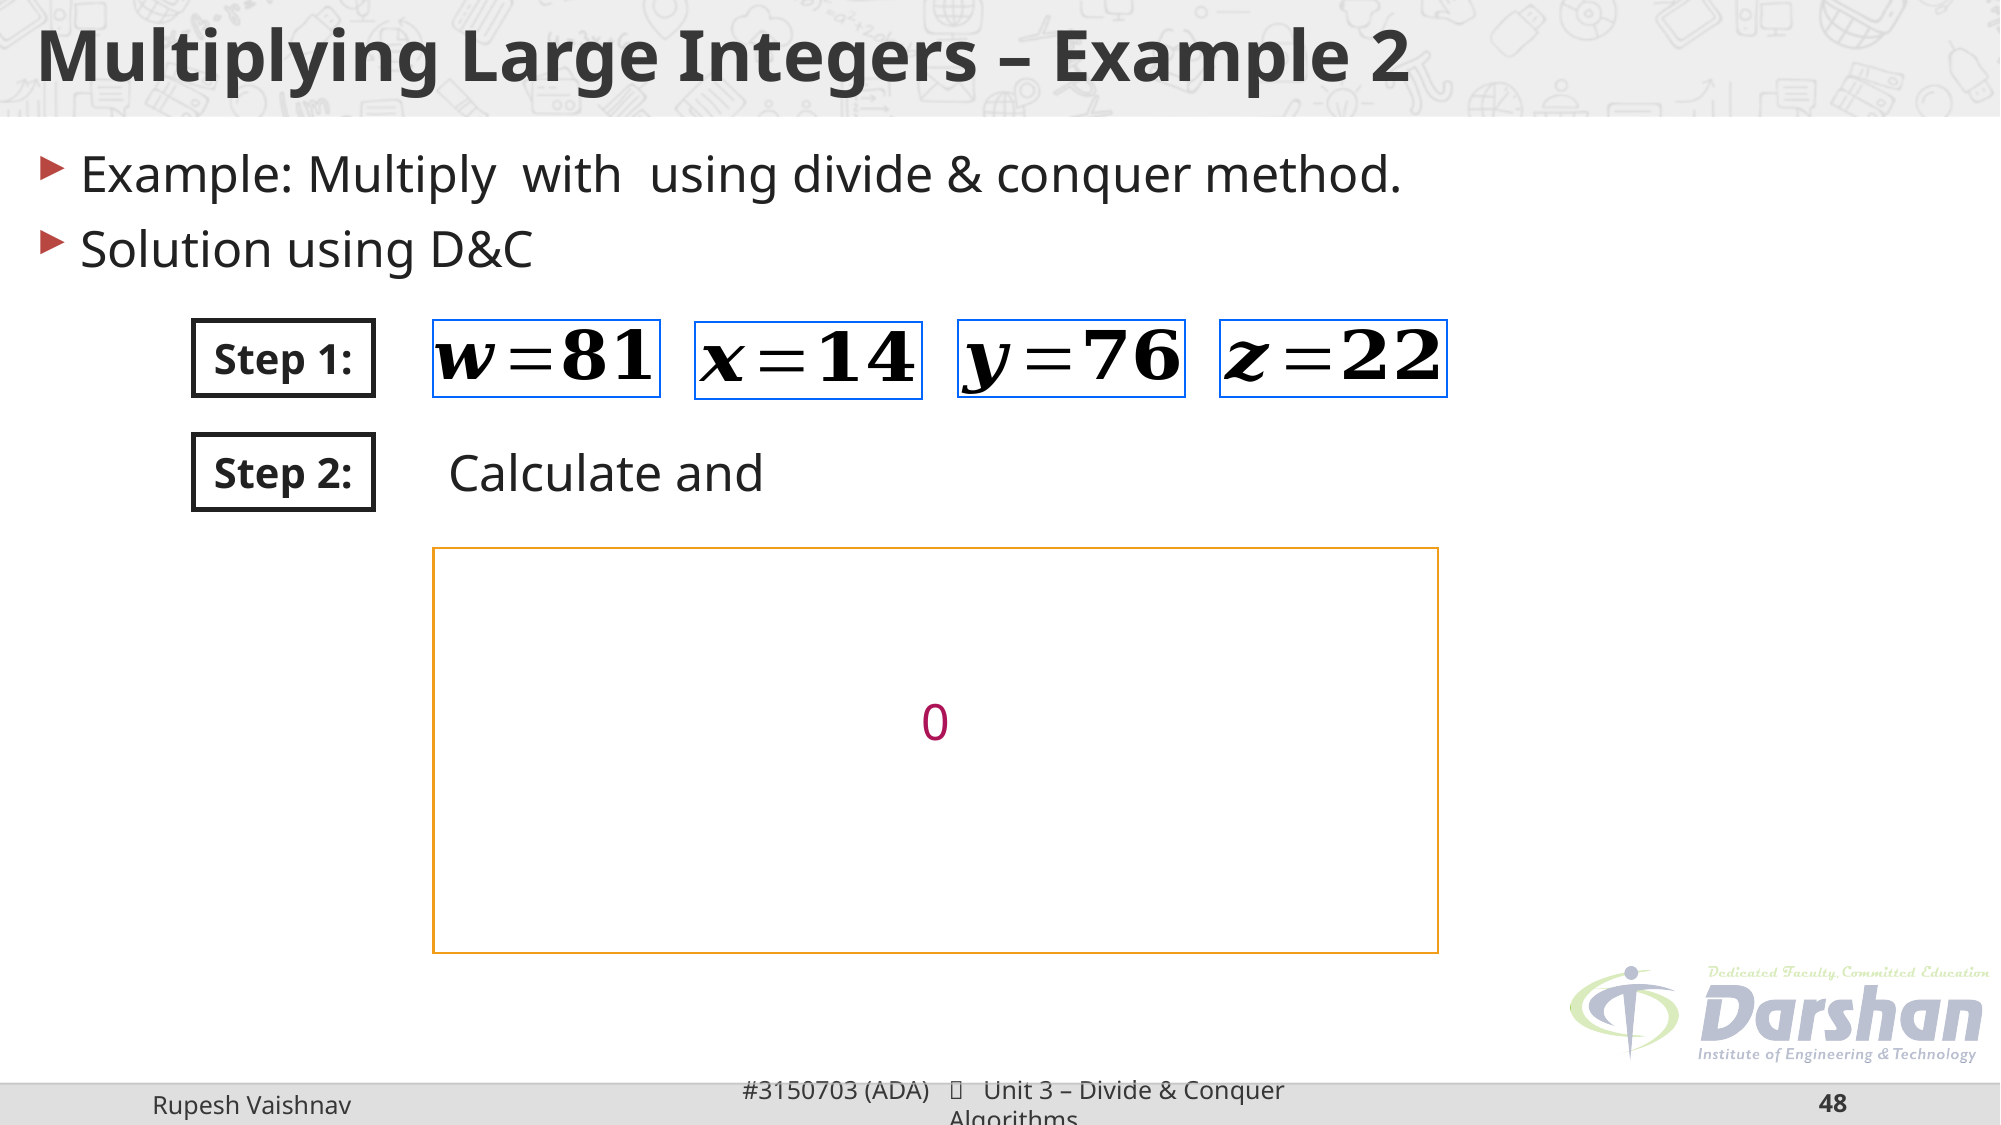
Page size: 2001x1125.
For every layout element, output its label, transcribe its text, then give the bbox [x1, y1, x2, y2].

text_box Step 1: [192, 320, 374, 397]
title Multiplying Large Integers – Example 2 [0, 0, 2000, 117]
text_box Merge [1570, 966, 1990, 1063]
text_box Step 2: [192, 434, 374, 511]
